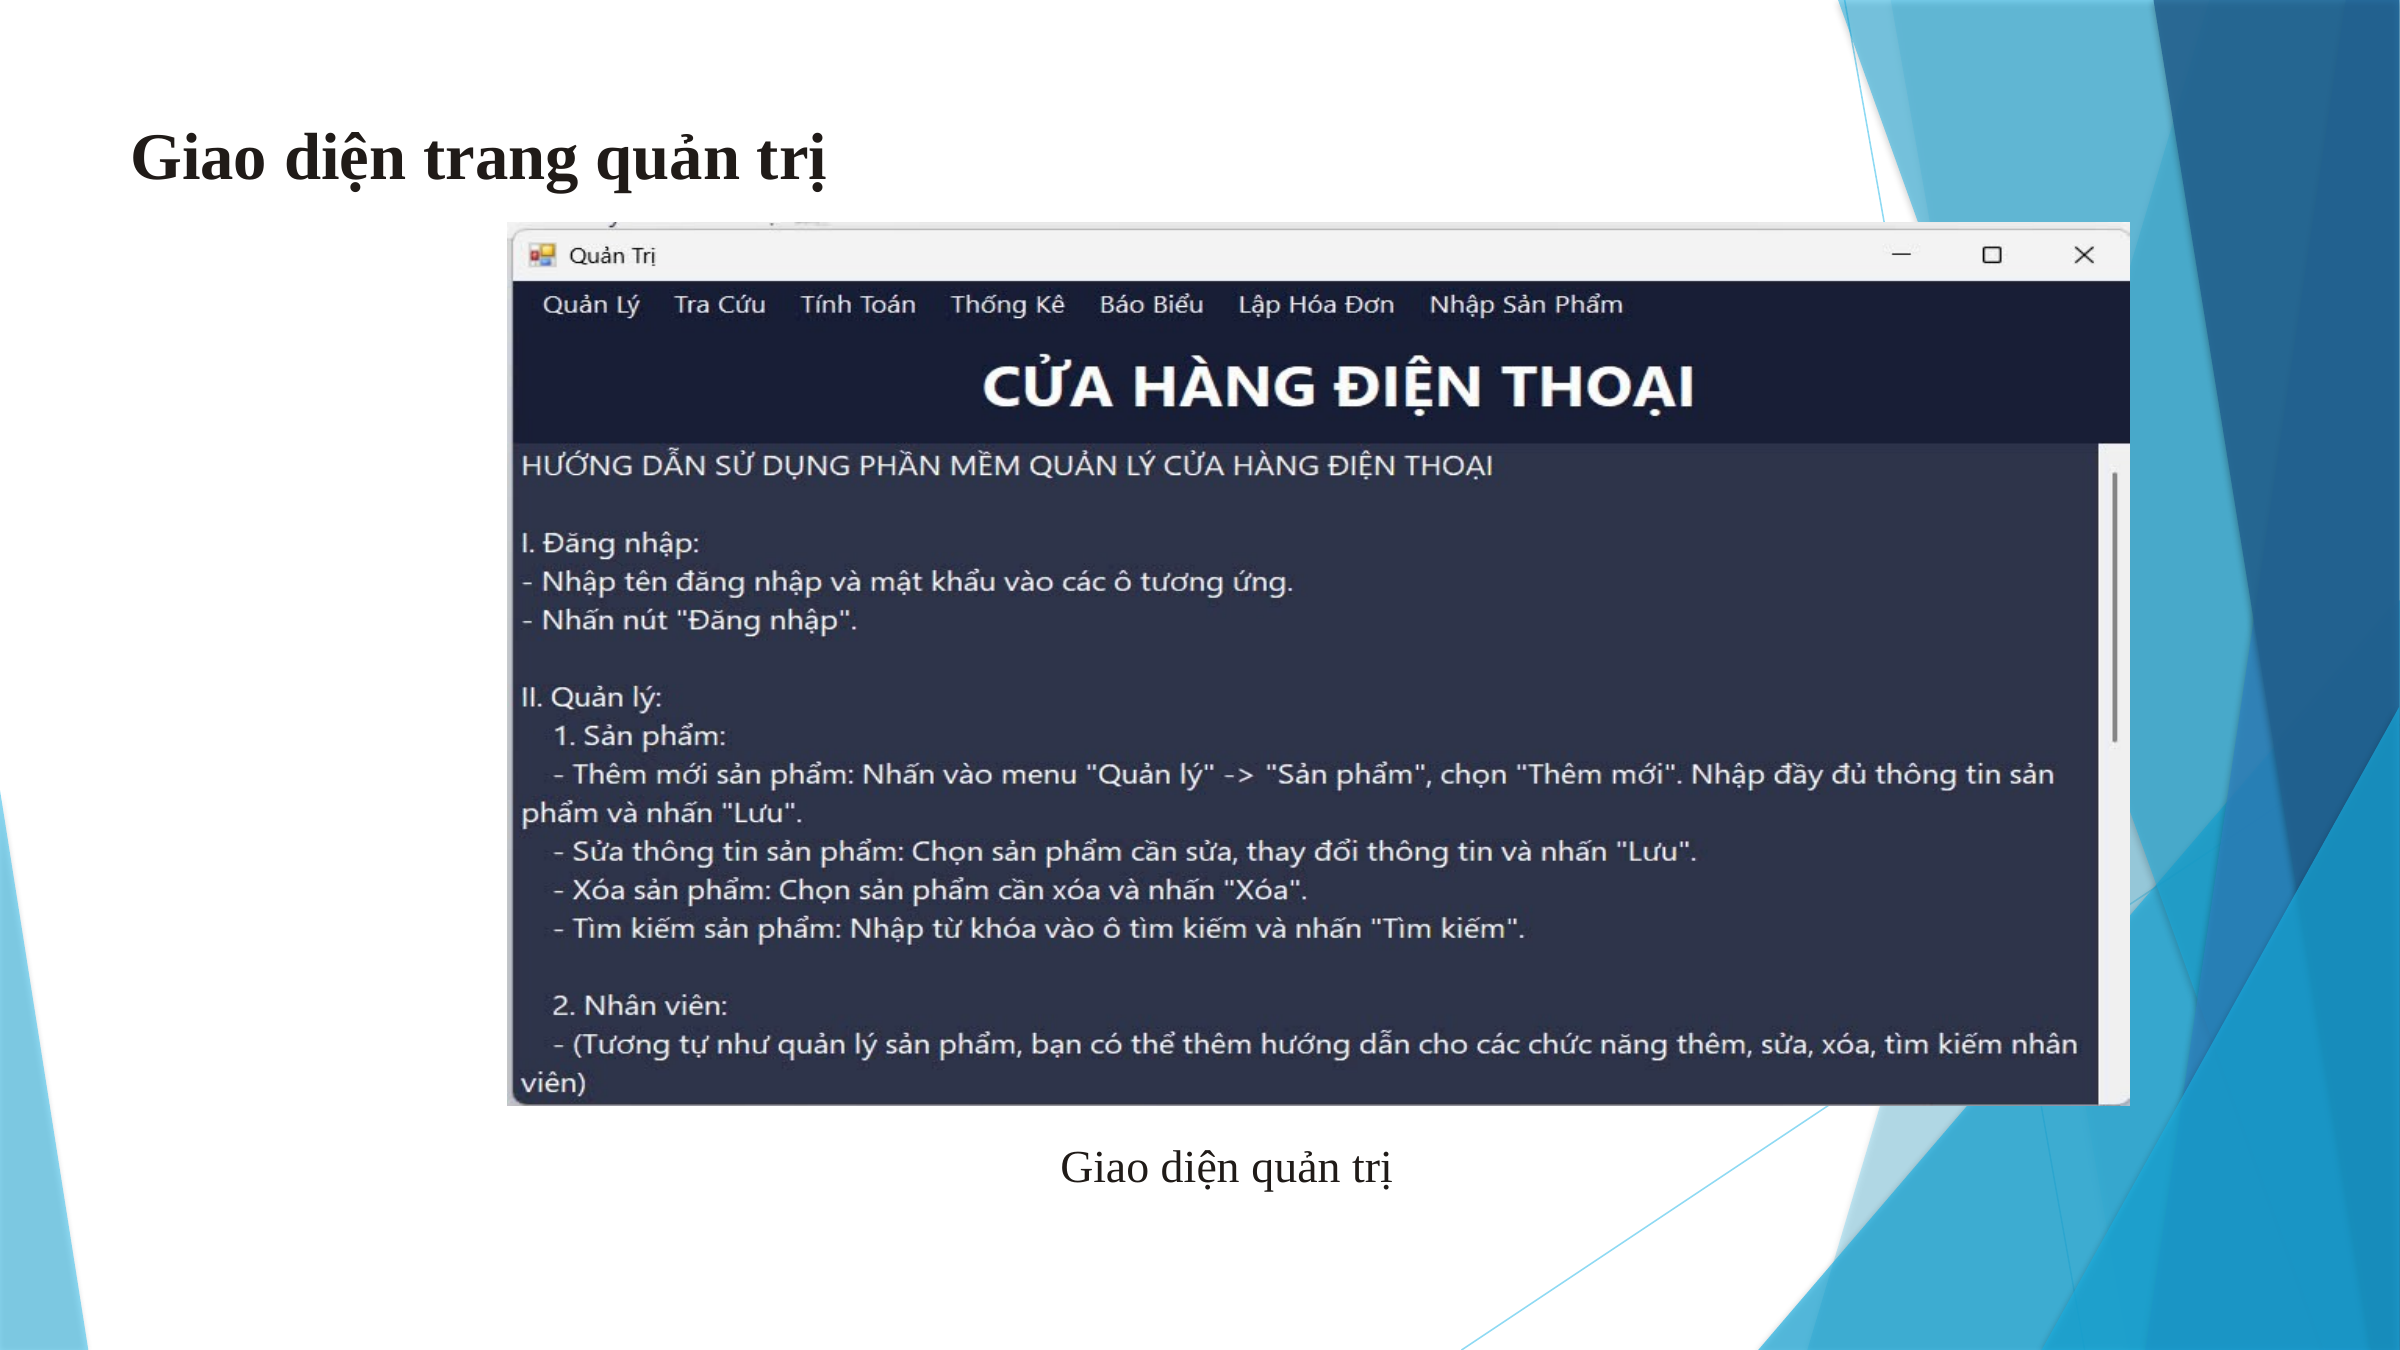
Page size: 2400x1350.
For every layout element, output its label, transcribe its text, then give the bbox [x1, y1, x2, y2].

picture [506, 221, 2130, 1107]
text_box Giao diện trang quản trị [130, 77, 1061, 194]
text_box Giao diện quản trị [1060, 1134, 1526, 1193]
